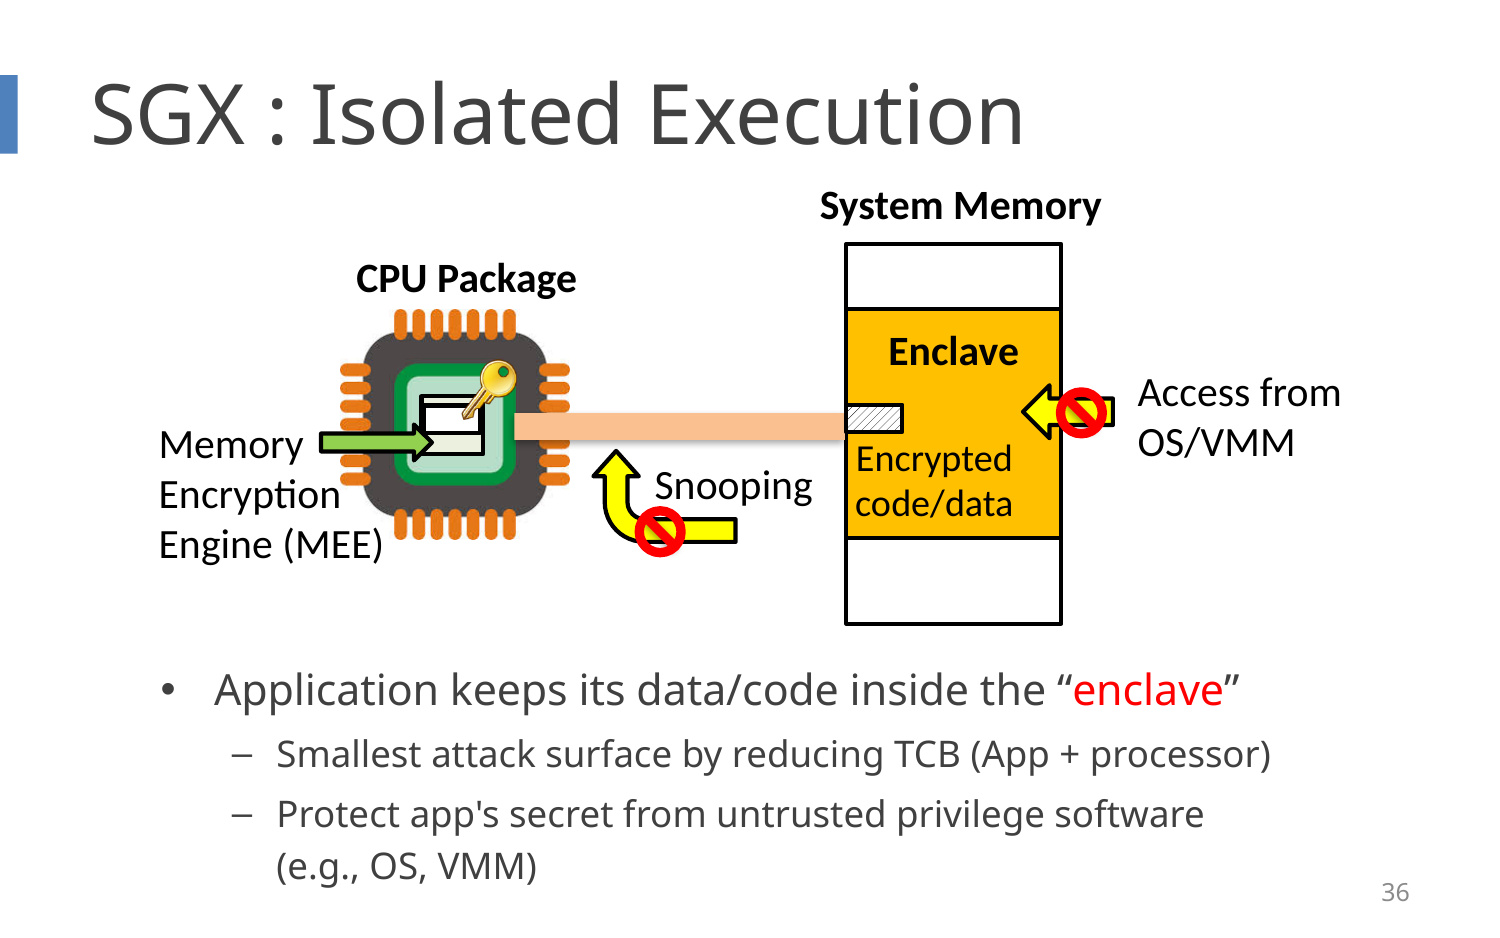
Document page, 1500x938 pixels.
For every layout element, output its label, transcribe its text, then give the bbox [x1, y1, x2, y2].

list Application keeps its data/code inside the “enclave” Smallest attack surface by reducing TCB (App + processor) Protect app's secret from untrusted privilege software (e.g., OS, VMM) [145, 645, 1291, 903]
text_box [1022, 357, 1369, 474]
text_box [142, 408, 433, 577]
text_box System Memory [804, 170, 1117, 236]
picture [339, 309, 570, 540]
text_box [844, 540, 1063, 626]
slide_number 36 [1074, 868, 1425, 919]
text_box Enclave [844, 307, 1063, 425]
text_box Enclave [844, 482, 1063, 540]
text_box [844, 242, 1063, 307]
text_box [574, 412, 844, 441]
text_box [593, 450, 829, 553]
text_box CPU Package [341, 243, 592, 308]
text_box Encrypted code/data [838, 425, 1031, 532]
text_box [844, 403, 904, 425]
title SGX : Isolated Execution [75, 37, 1425, 186]
